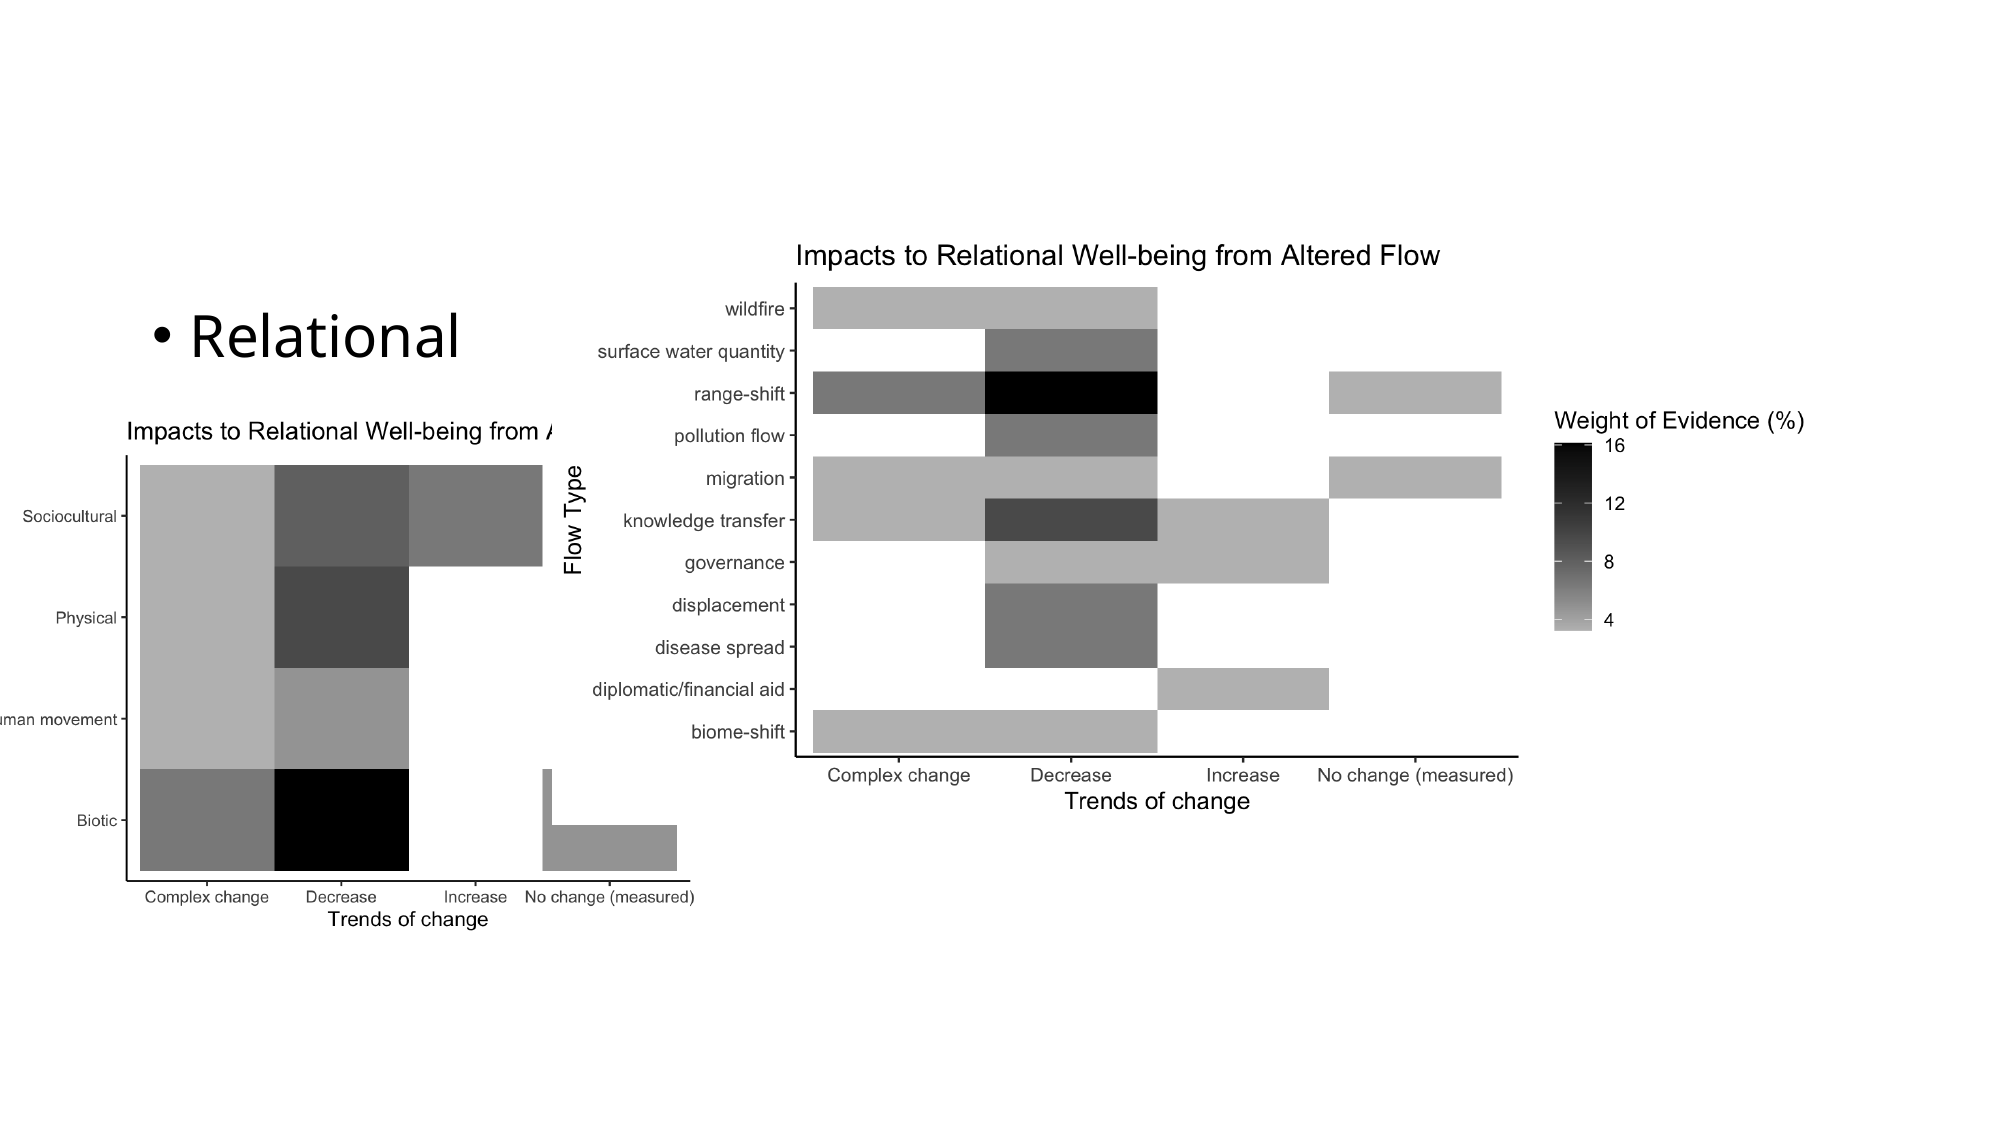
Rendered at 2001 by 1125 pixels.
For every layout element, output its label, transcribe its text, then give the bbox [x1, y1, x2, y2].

list Relational [137, 299, 1863, 1014]
picture [0, 232, 1828, 941]
